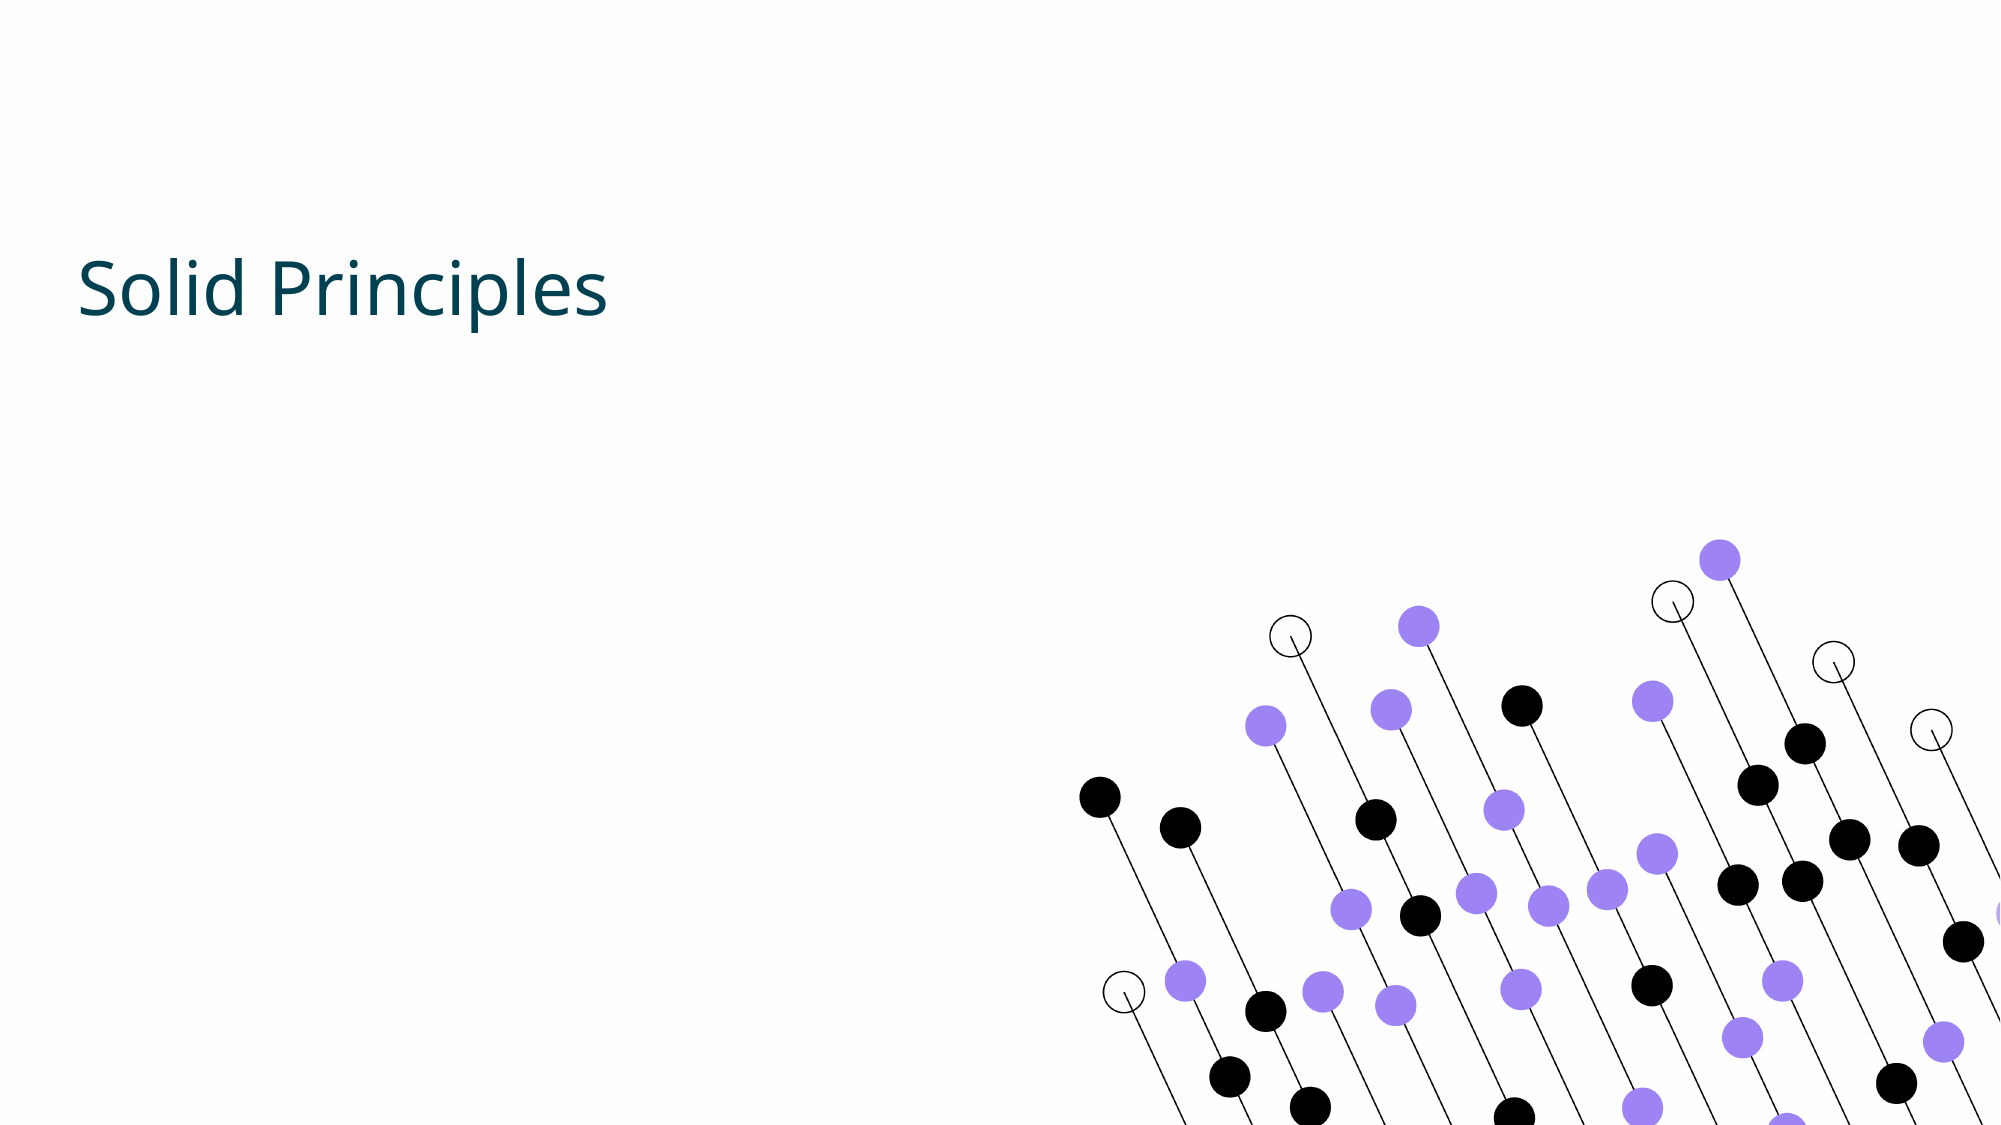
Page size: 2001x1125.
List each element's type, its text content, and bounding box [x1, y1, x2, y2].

picture [0, 0, 2001, 1125]
title Solid Principles [77, 183, 1190, 389]
